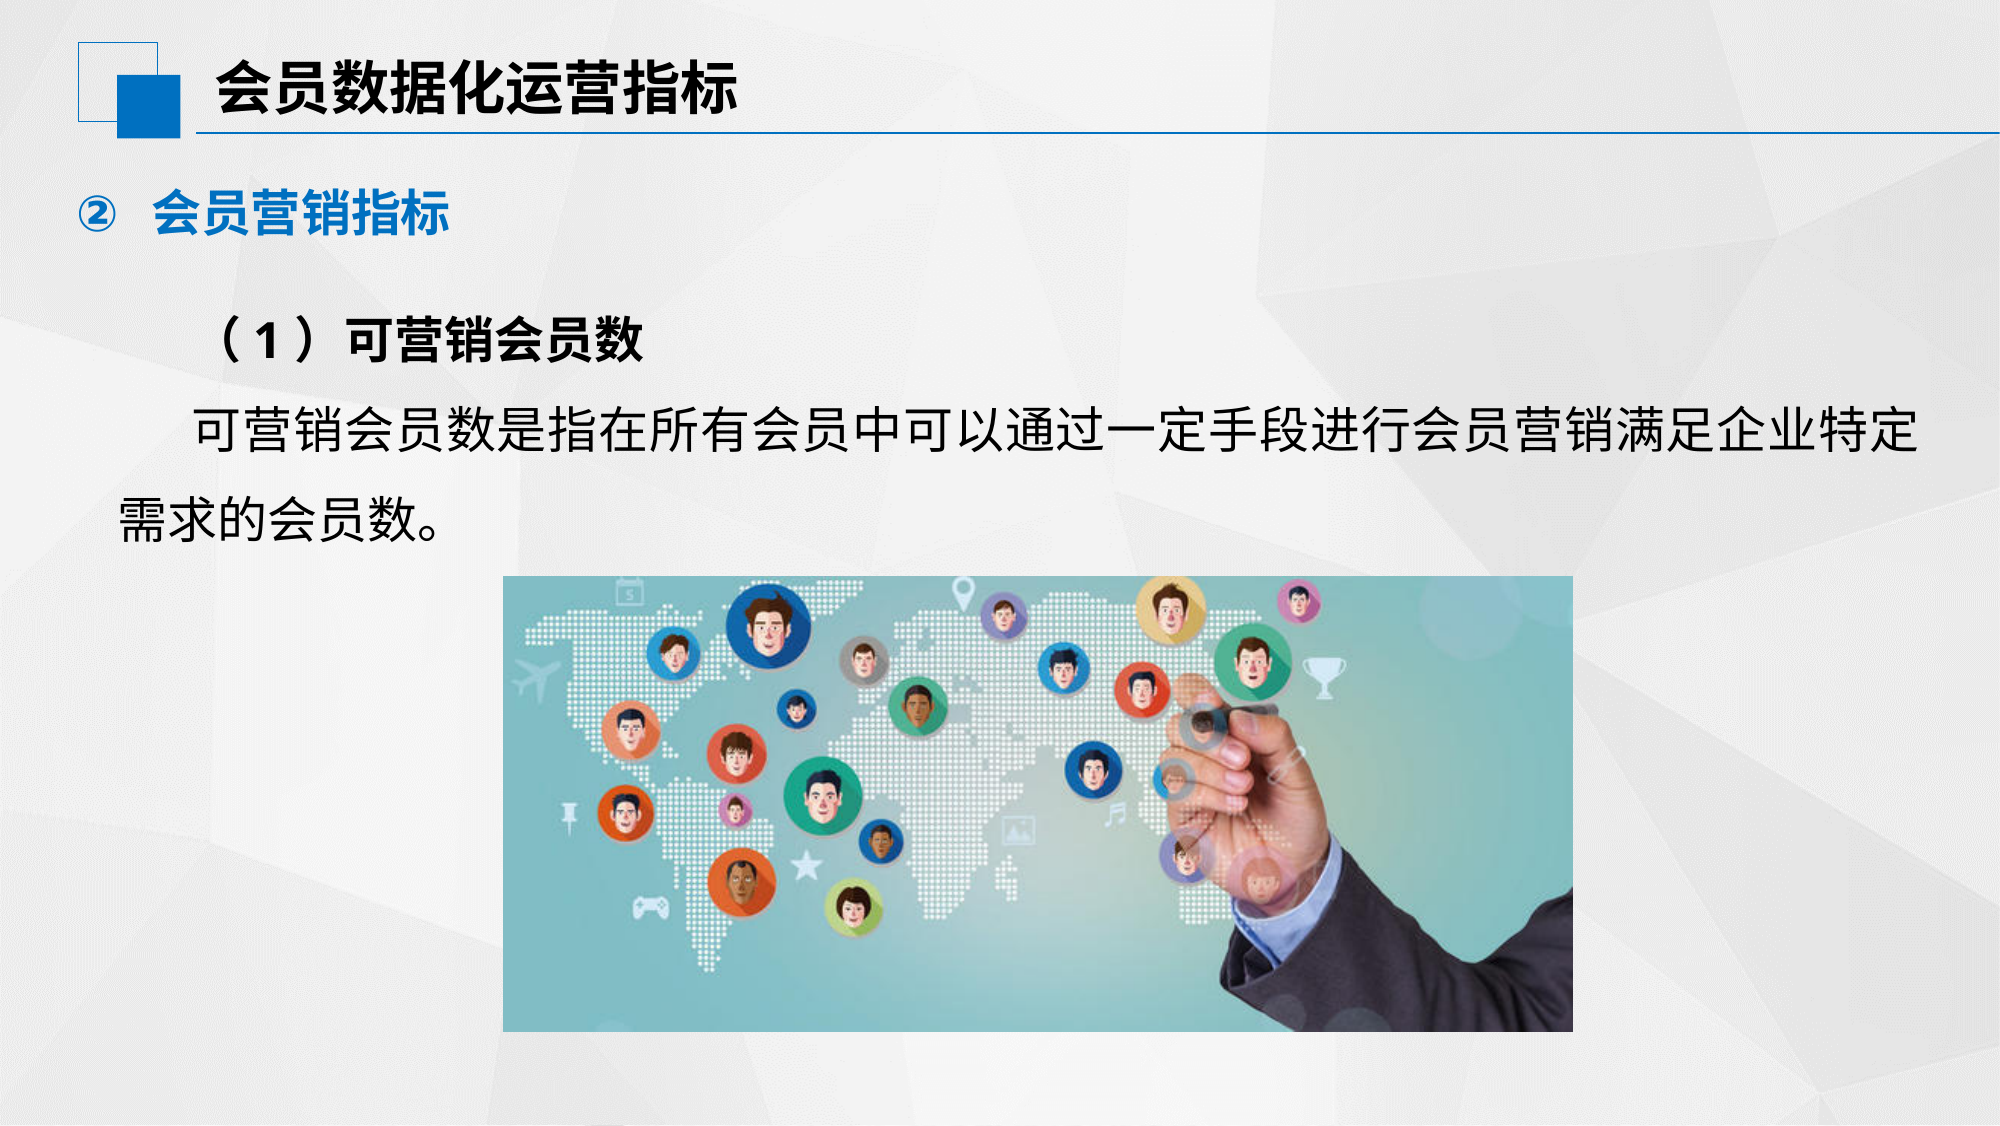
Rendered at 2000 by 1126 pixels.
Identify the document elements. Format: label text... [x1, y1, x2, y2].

text_box （1）可营销会员数 可营销会员数是指在所有会员中可以通过一定手段进行会员营销满足企业特定需求的会员数。 [103, 270, 1935, 556]
picture [0, 0, 2000, 1126]
text_box 会员营销指标 [61, 173, 1122, 249]
title 会员数据化运营指标 [194, 42, 988, 130]
